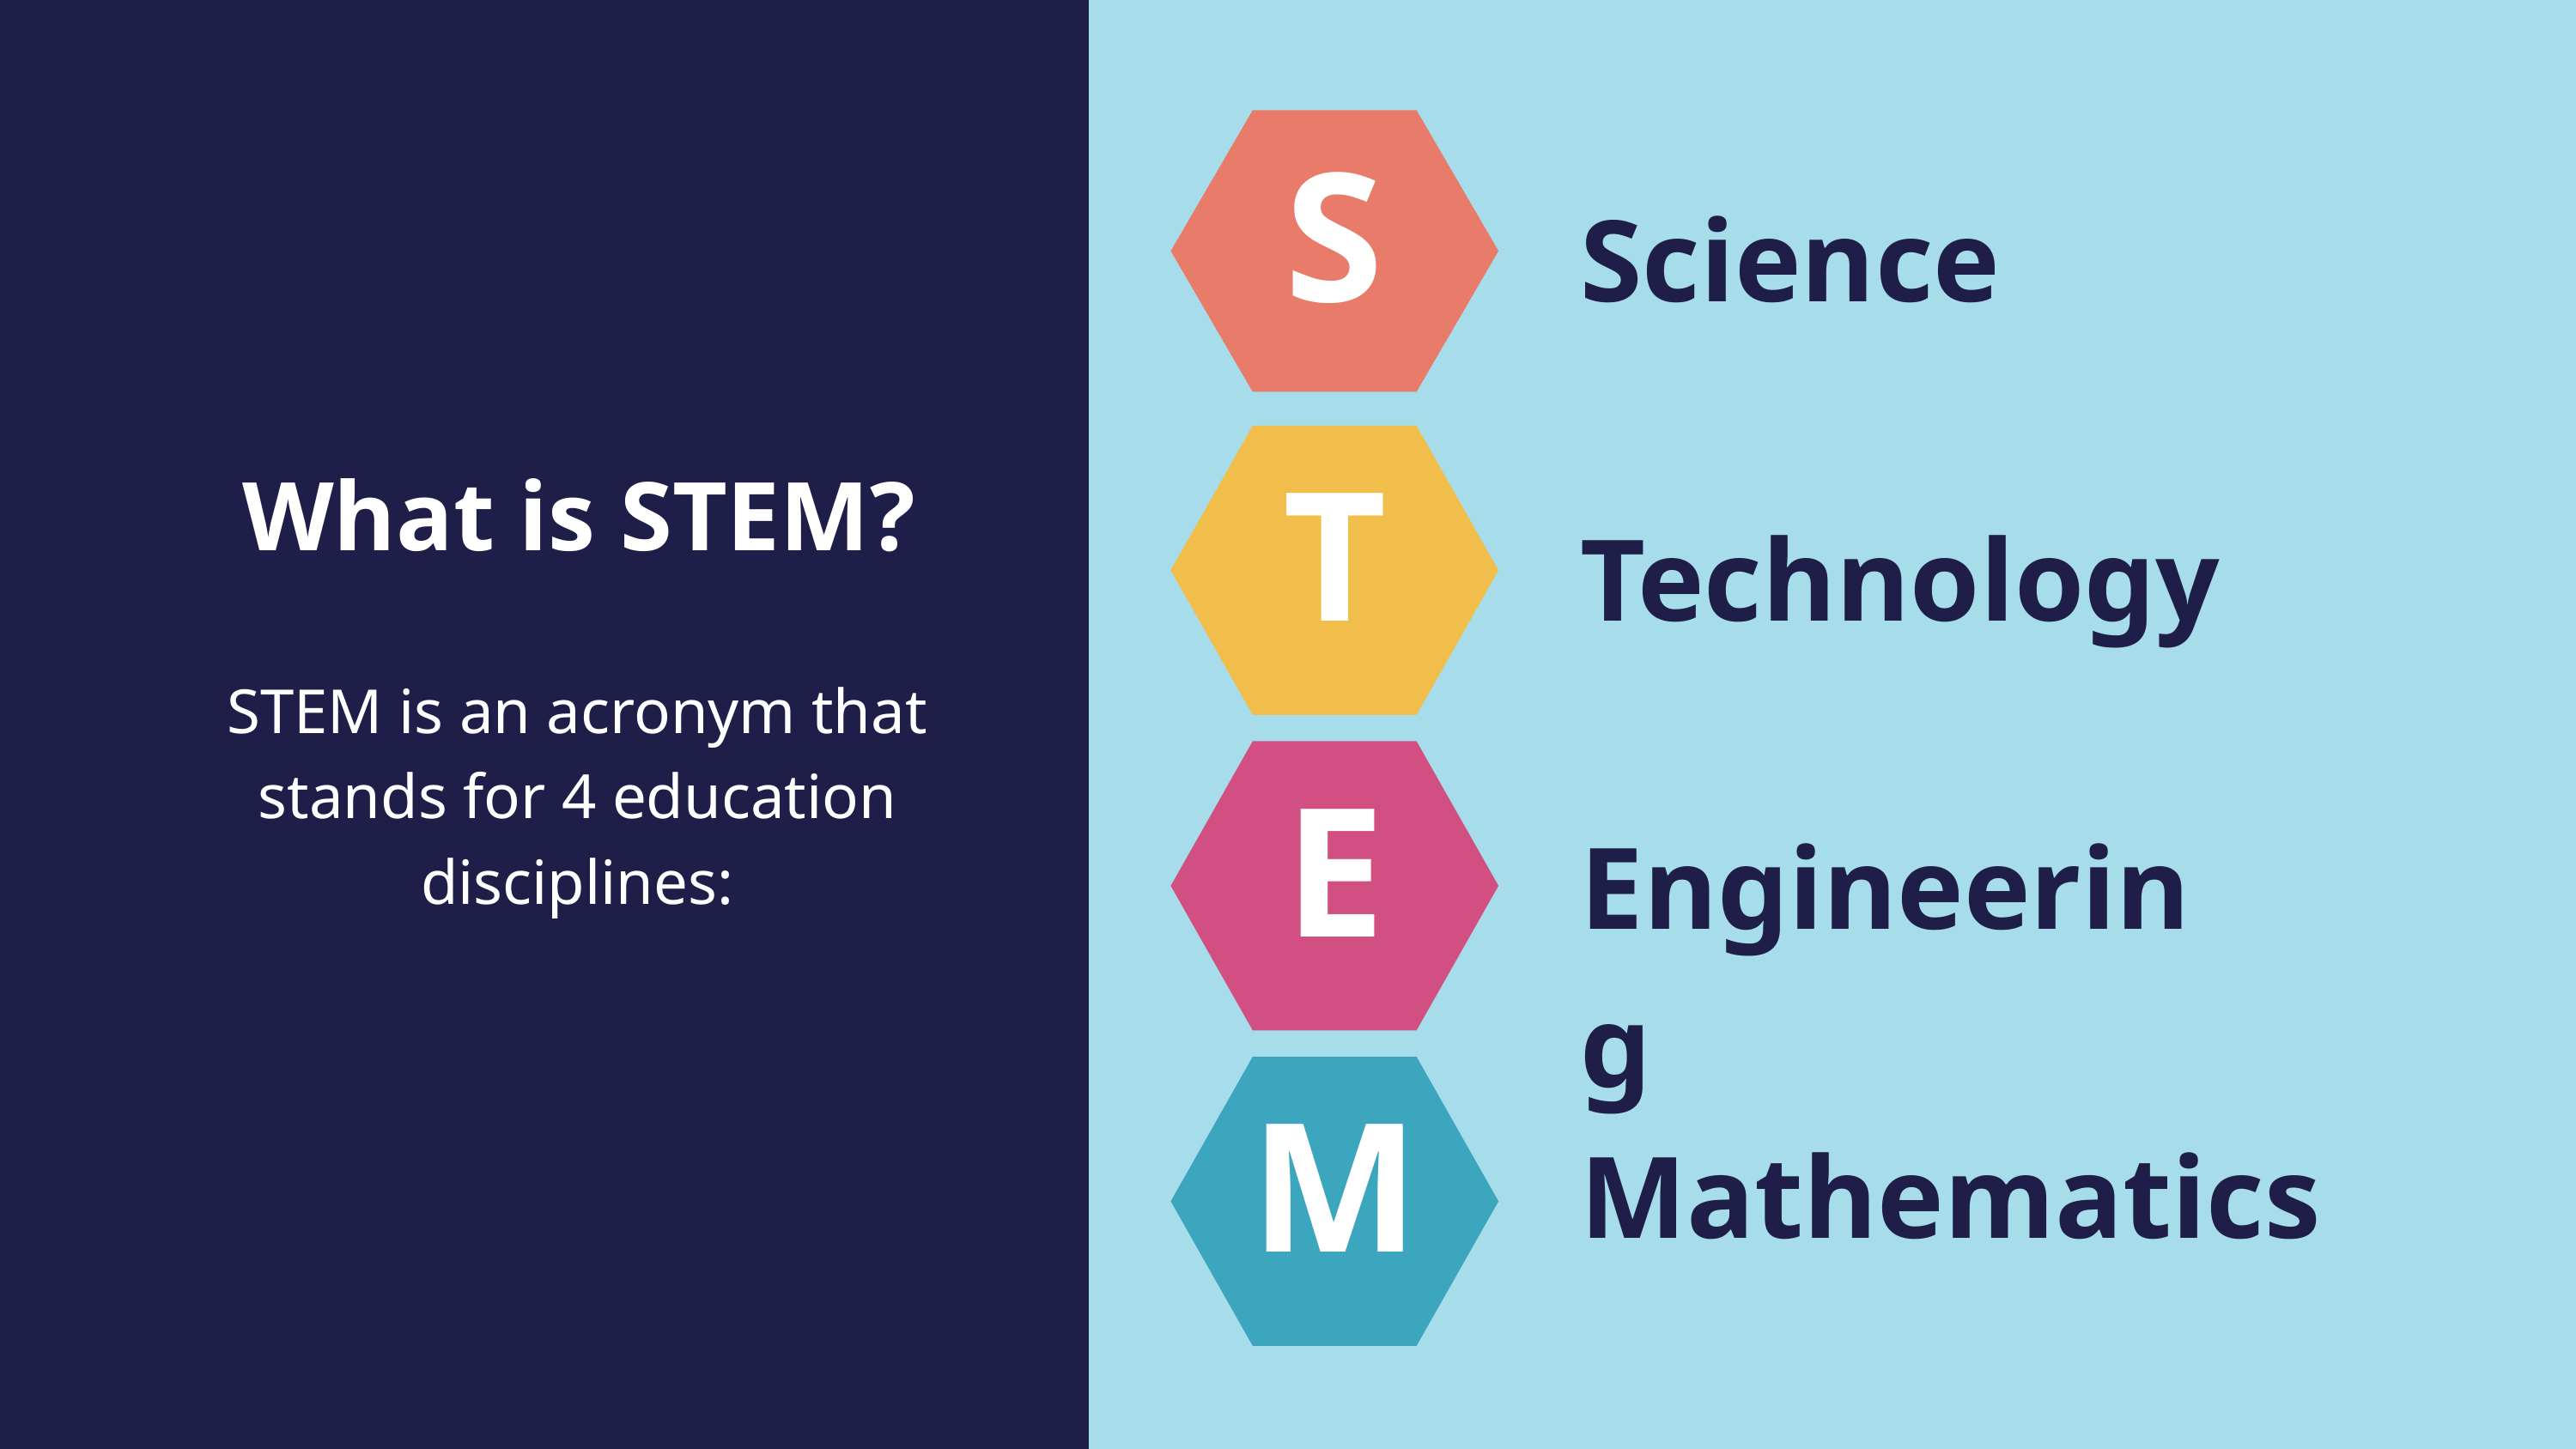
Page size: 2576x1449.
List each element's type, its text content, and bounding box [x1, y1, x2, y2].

text_box Mathematics [1580, 1103, 2372, 1261]
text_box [1170, 741, 1499, 1031]
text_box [1170, 110, 1499, 392]
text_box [1170, 1056, 1499, 1347]
text_box Science [1580, 166, 2042, 324]
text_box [1170, 425, 1499, 716]
text_box Engineering [1580, 794, 2231, 1103]
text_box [0, 0, 1090, 1449]
text_box Technology [1580, 485, 2231, 644]
